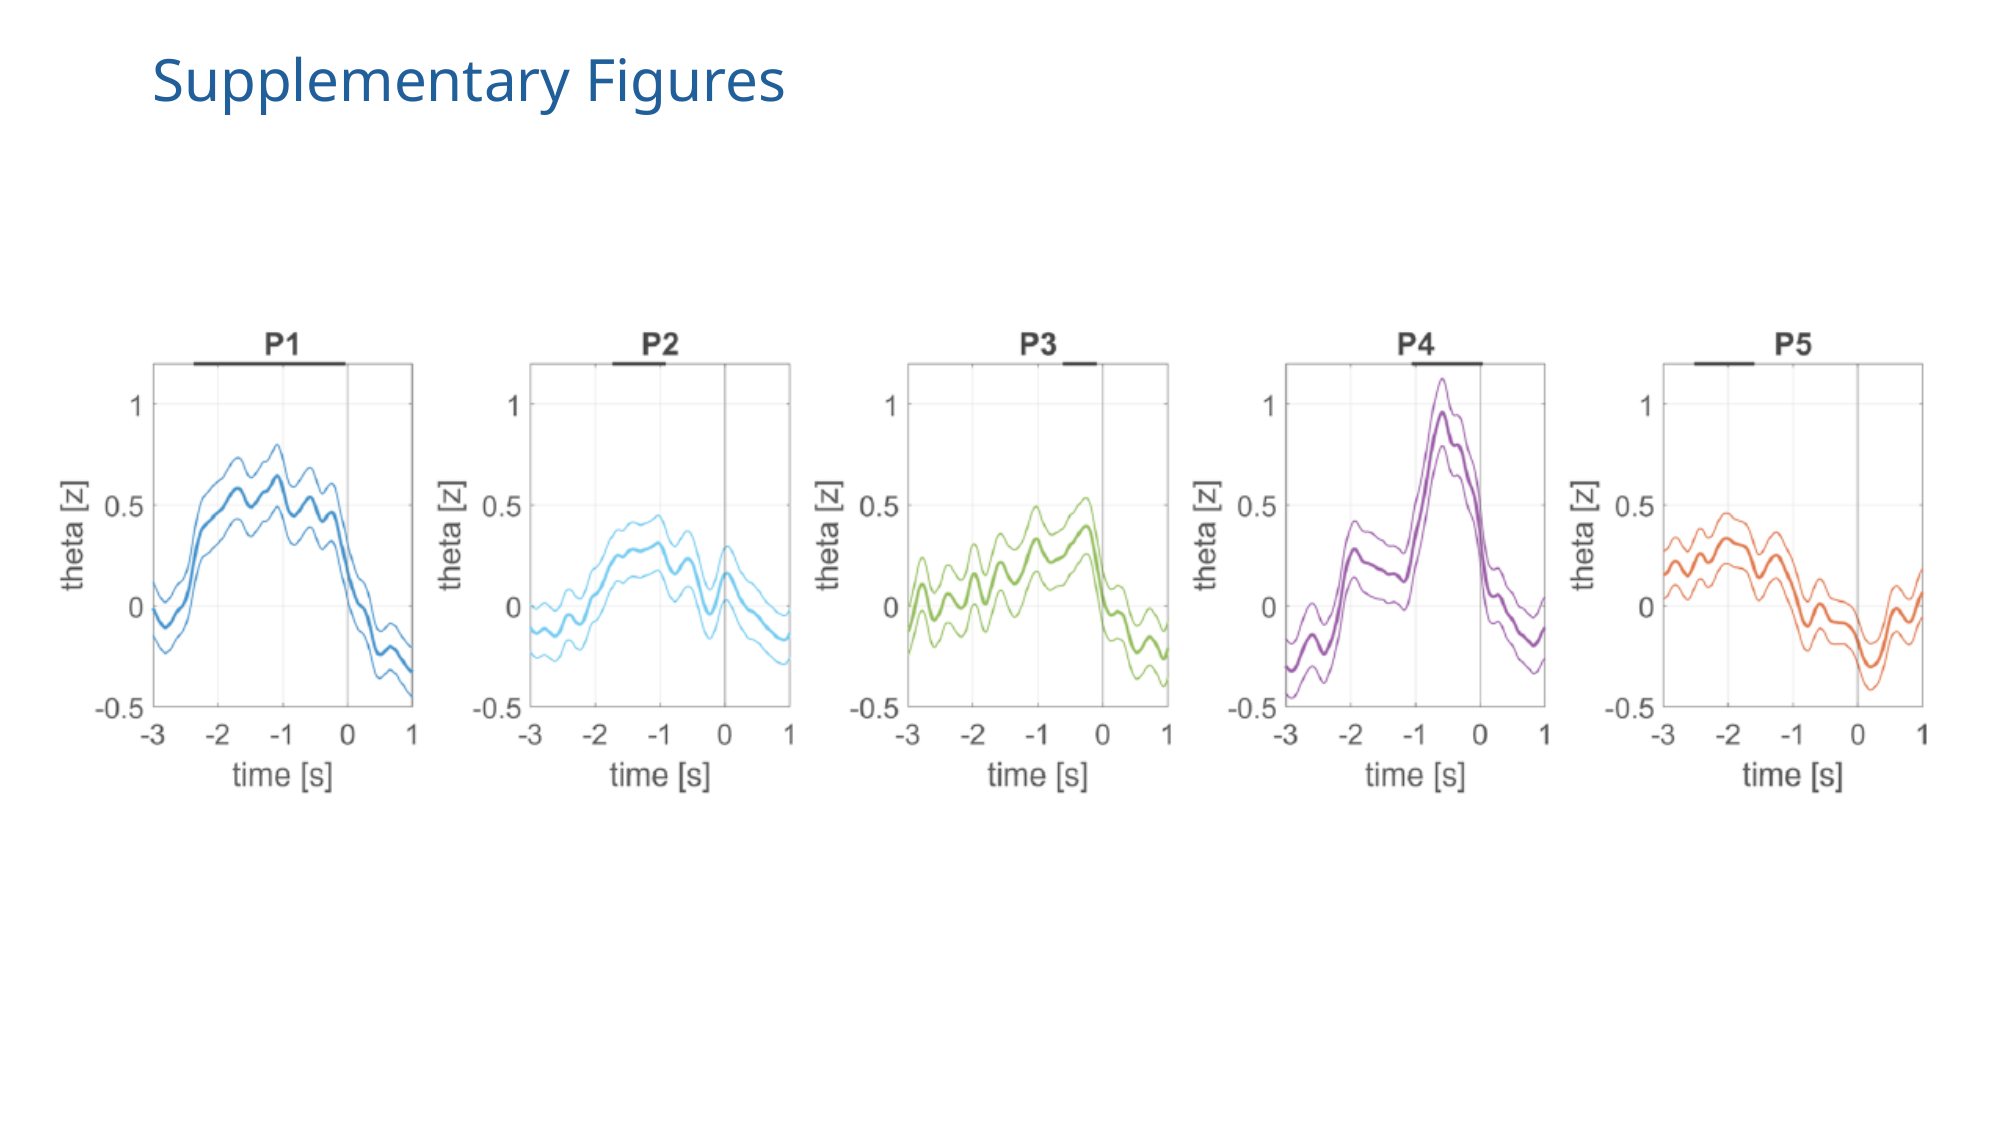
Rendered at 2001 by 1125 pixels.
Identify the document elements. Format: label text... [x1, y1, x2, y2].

picture [34, 319, 1966, 805]
title Supplementary Figures [137, 8, 1863, 157]
